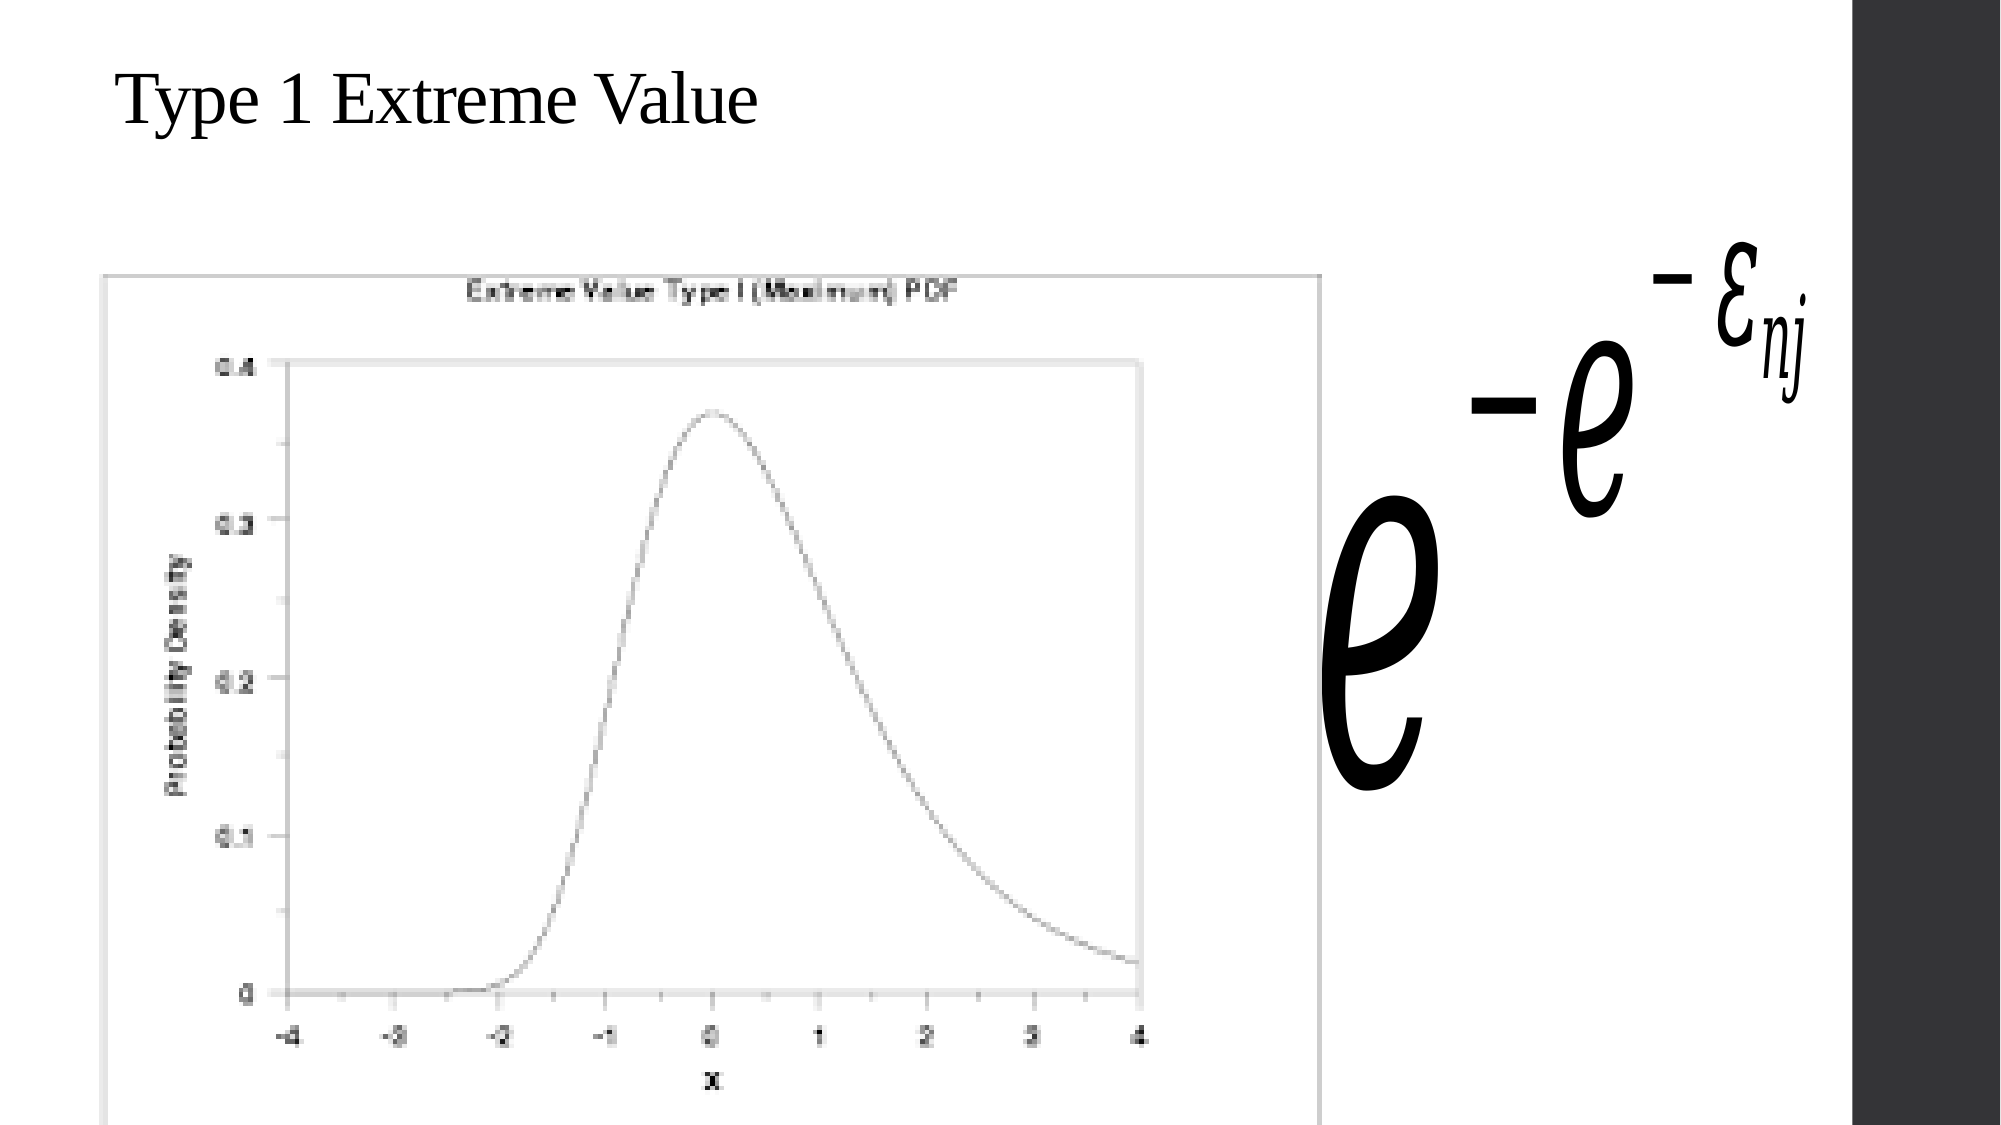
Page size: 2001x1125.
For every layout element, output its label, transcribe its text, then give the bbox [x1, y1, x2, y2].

title Type 1 Extreme Value [99, 44, 1813, 148]
picture [99, 274, 1322, 1125]
text_box [1328, 562, 2000, 1125]
